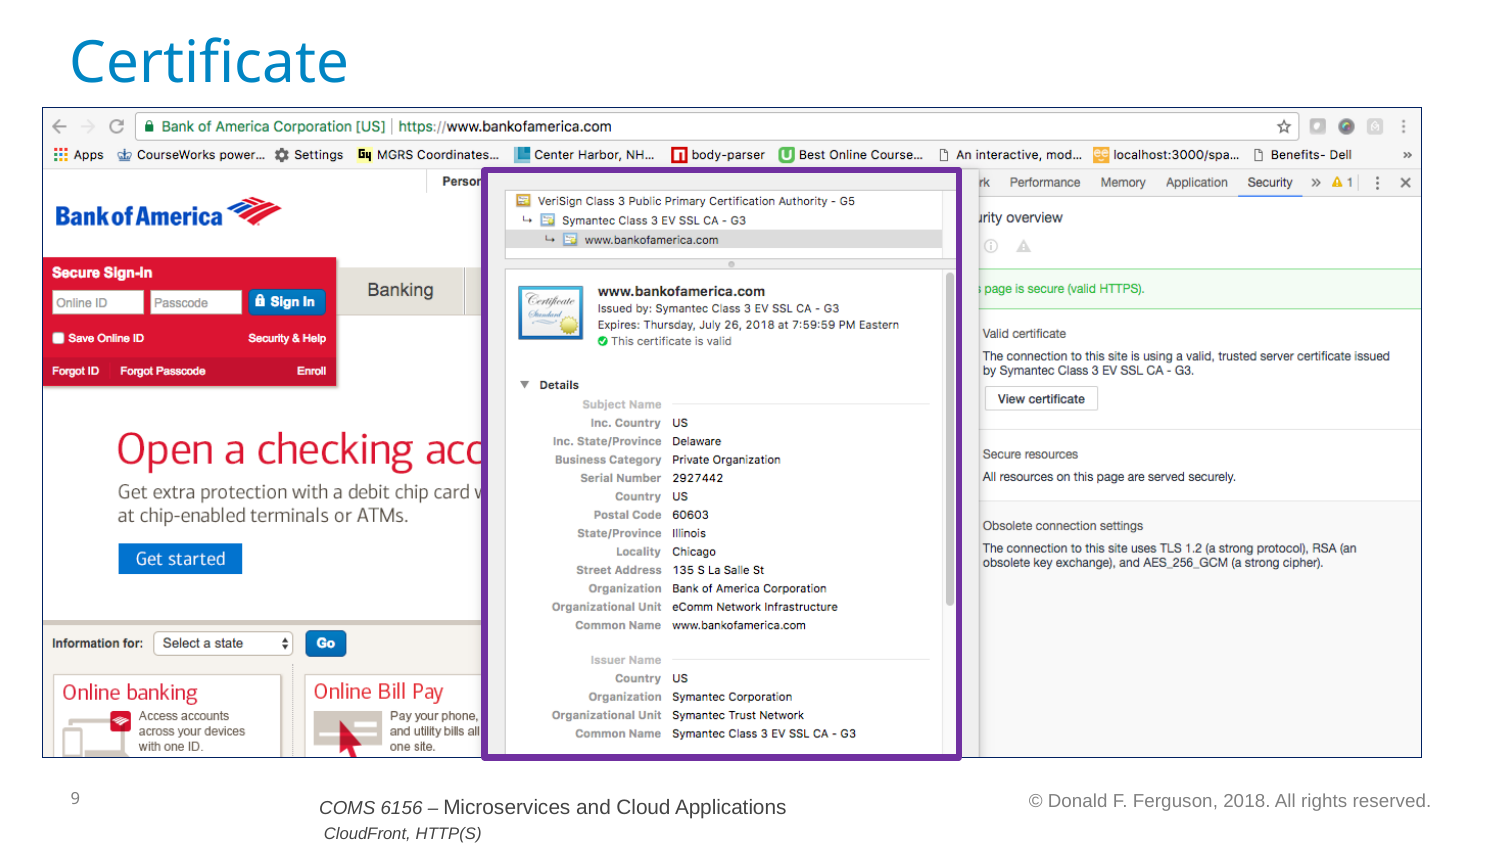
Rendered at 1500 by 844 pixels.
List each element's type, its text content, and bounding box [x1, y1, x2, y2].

picture [42, 107, 1422, 758]
title Certificate [69, 31, 1422, 96]
